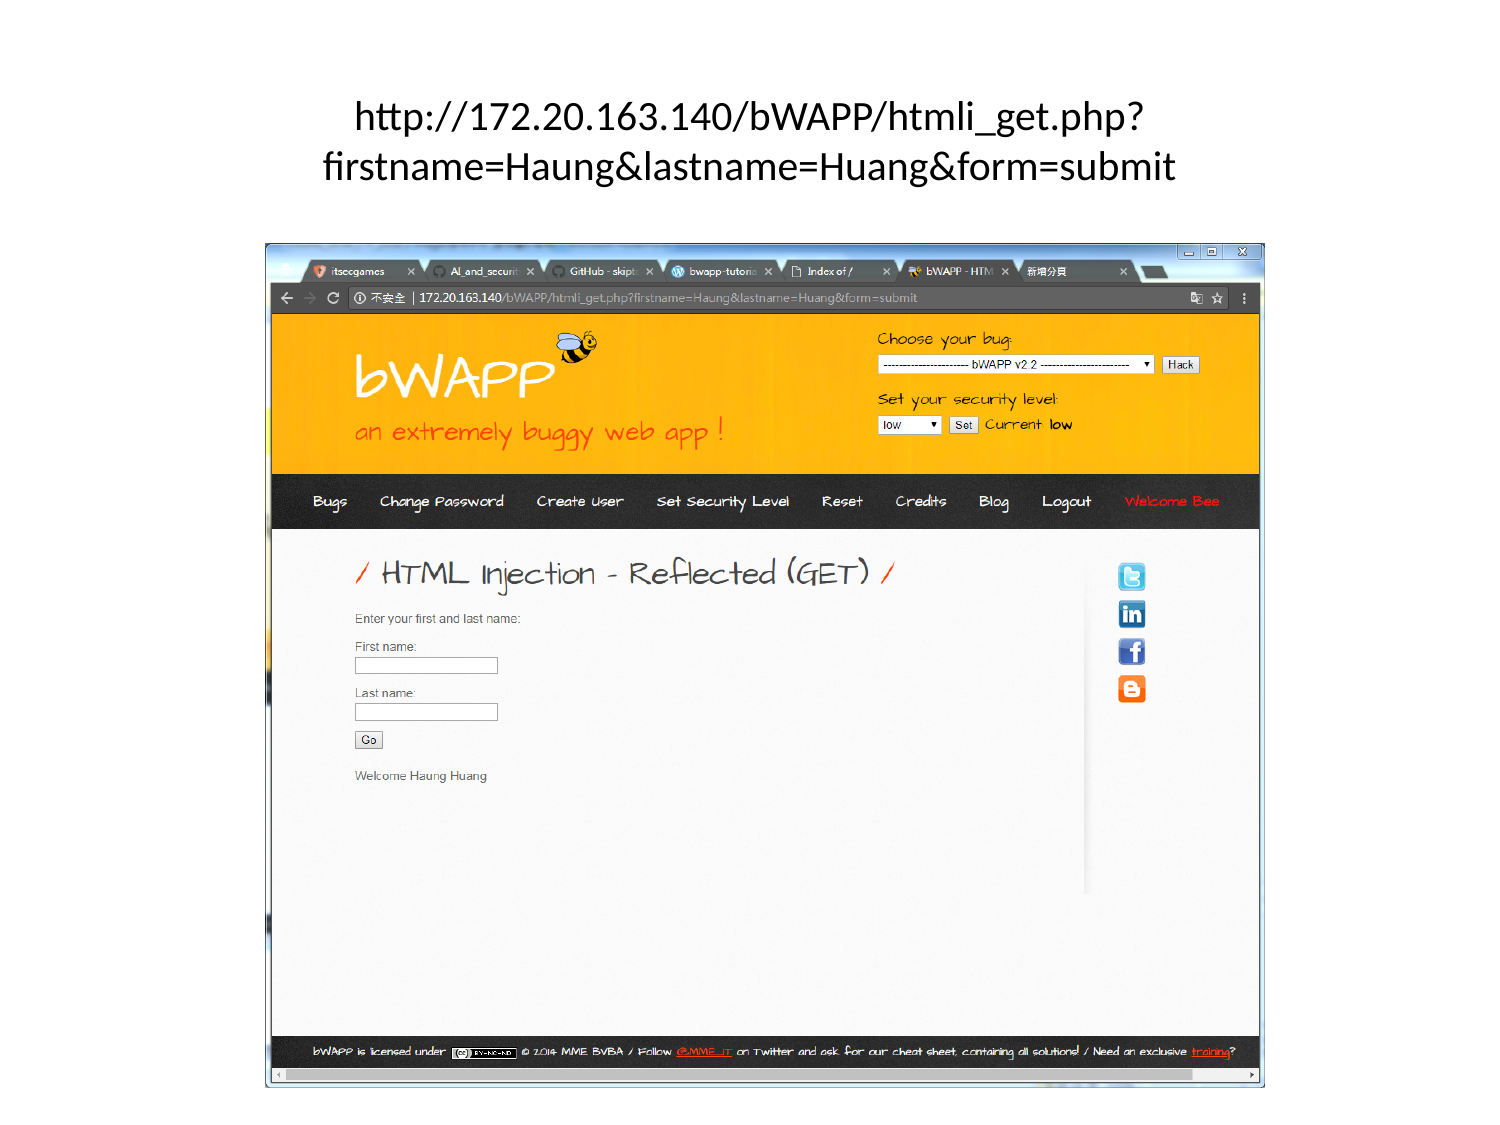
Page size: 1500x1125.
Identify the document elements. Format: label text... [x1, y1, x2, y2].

picture [265, 243, 1265, 1088]
title http://172.20.163.140/bWAPP/htmli_get.php?firstname=Haung&lastname=Huang&form=submit [75, 45, 1425, 233]
